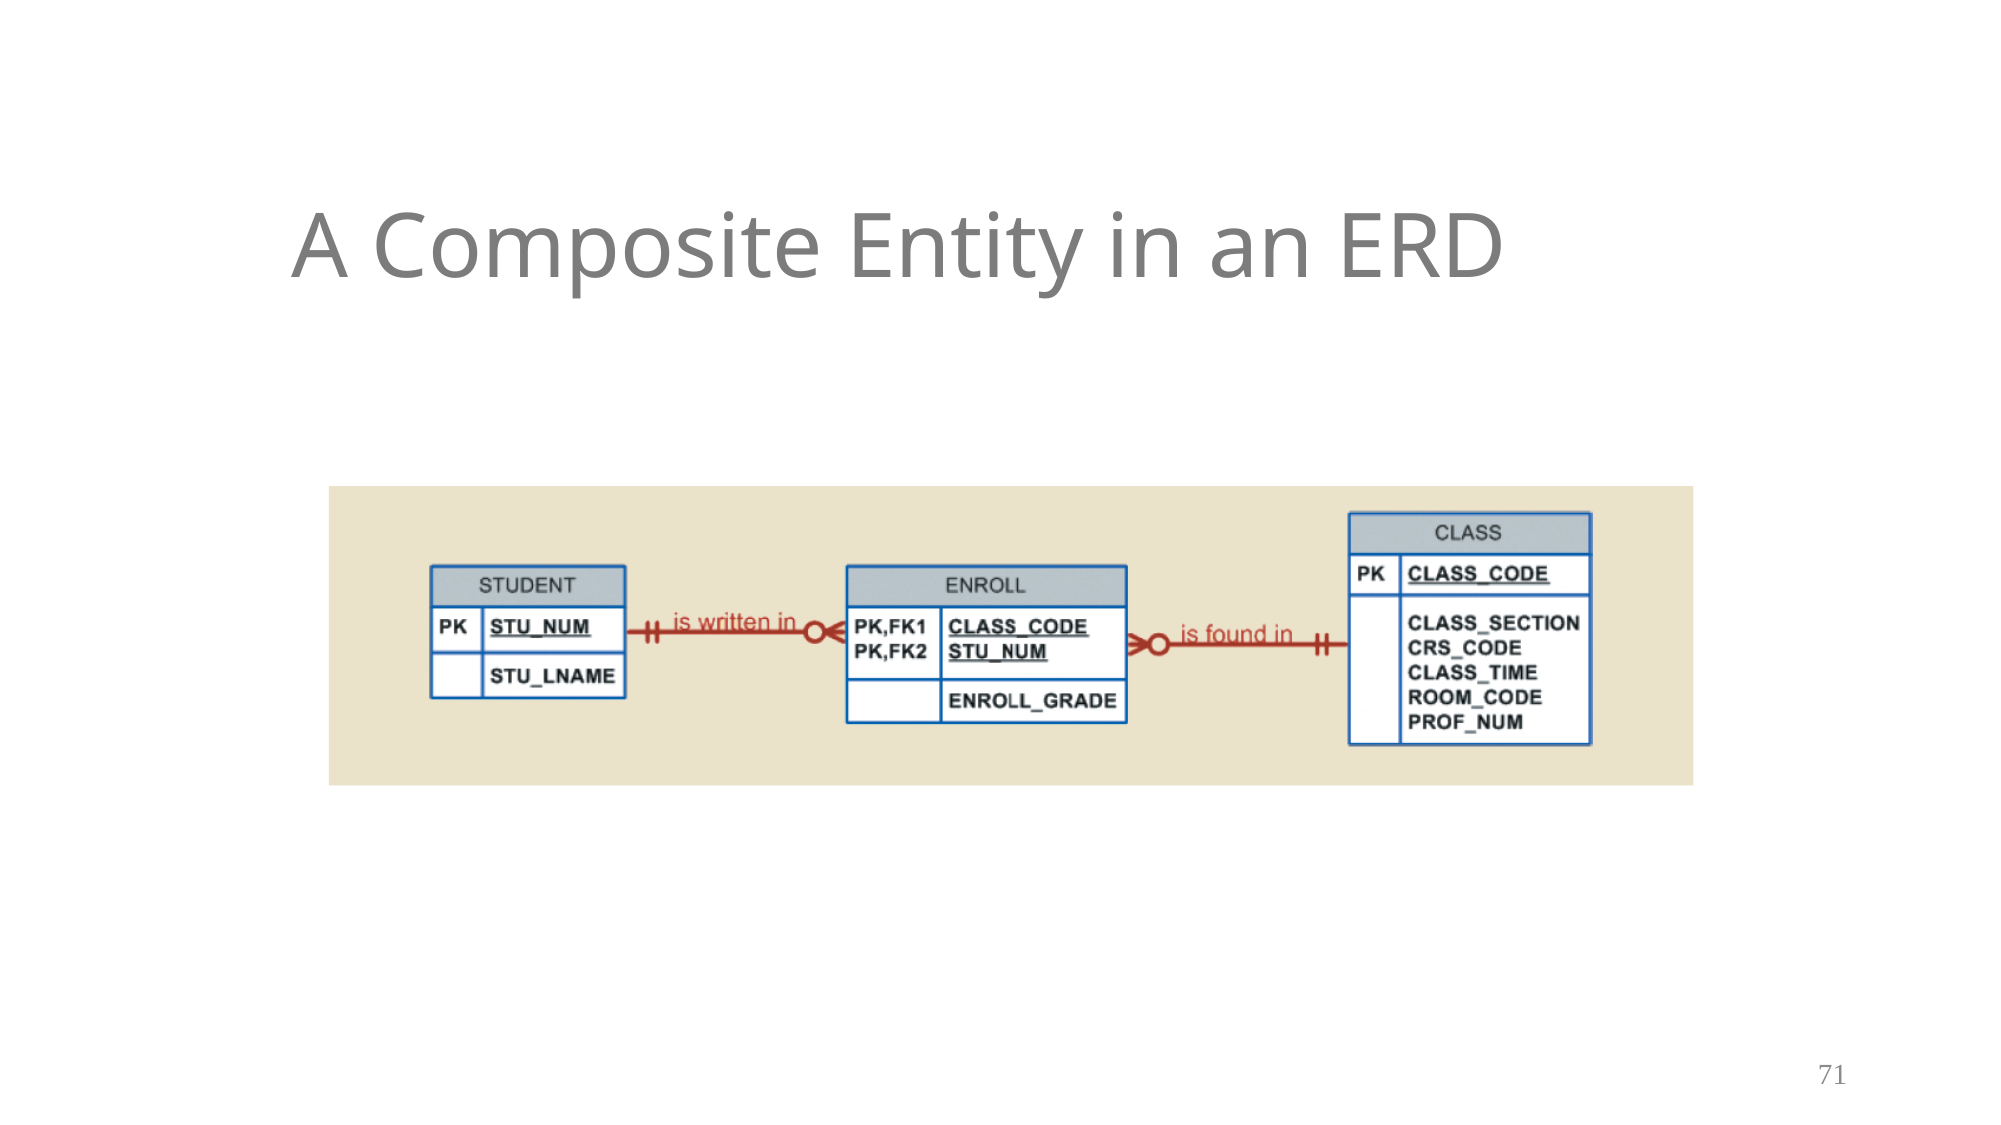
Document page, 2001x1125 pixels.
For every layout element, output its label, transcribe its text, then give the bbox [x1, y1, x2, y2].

title A Composite Entity in an ERD [276, 160, 1724, 336]
picture [316, 486, 1711, 795]
slide_number 71 [1412, 1042, 1863, 1103]
